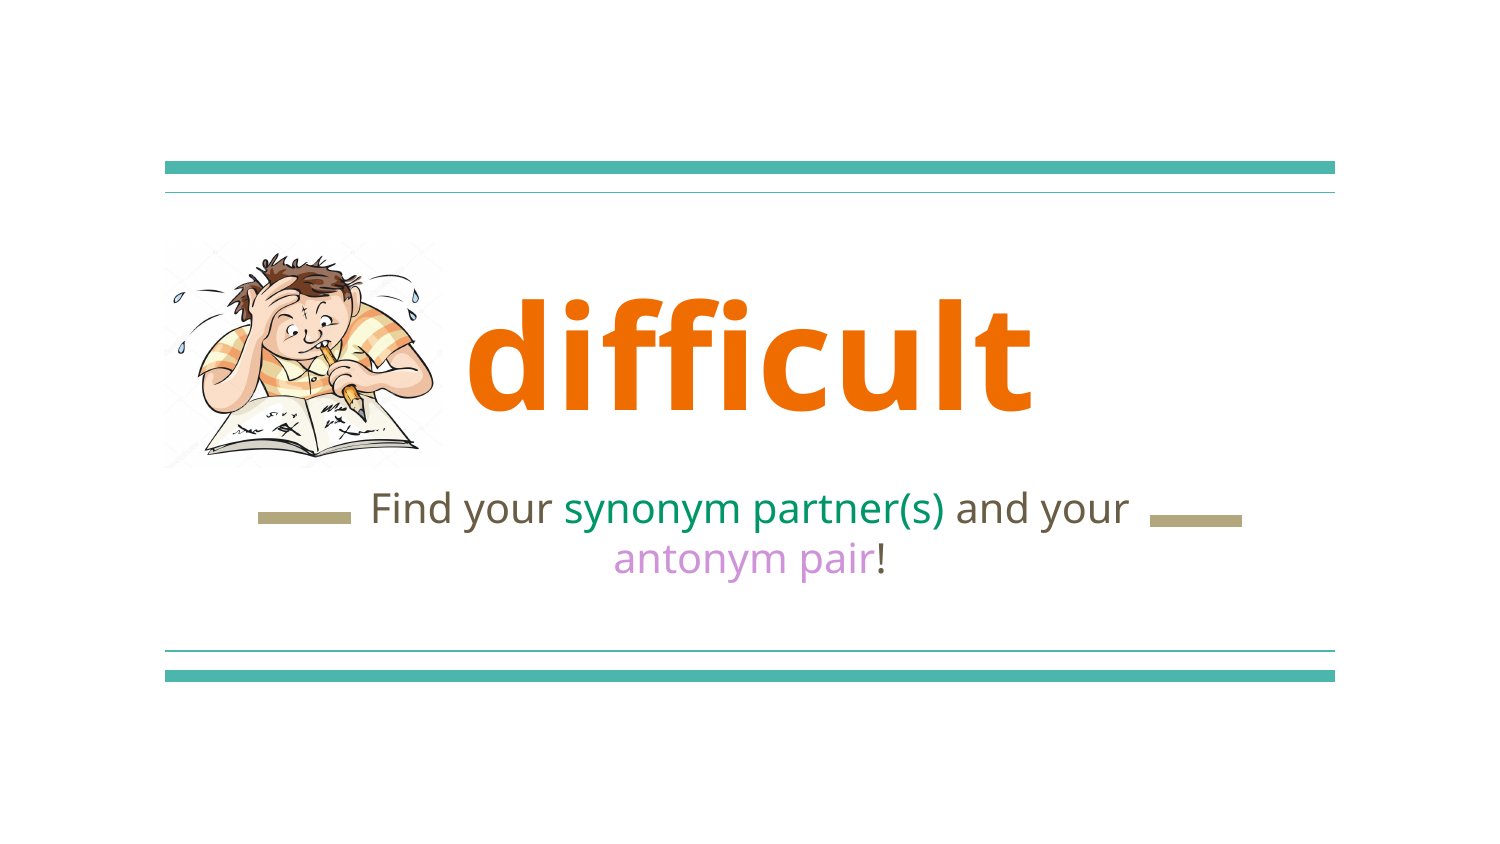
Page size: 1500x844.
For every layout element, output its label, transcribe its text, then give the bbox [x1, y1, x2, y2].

picture [164, 242, 443, 468]
title difficult [447, 287, 1336, 456]
subtitle Find your synonym partner(s) and your antonym pair! [350, 467, 1150, 598]
